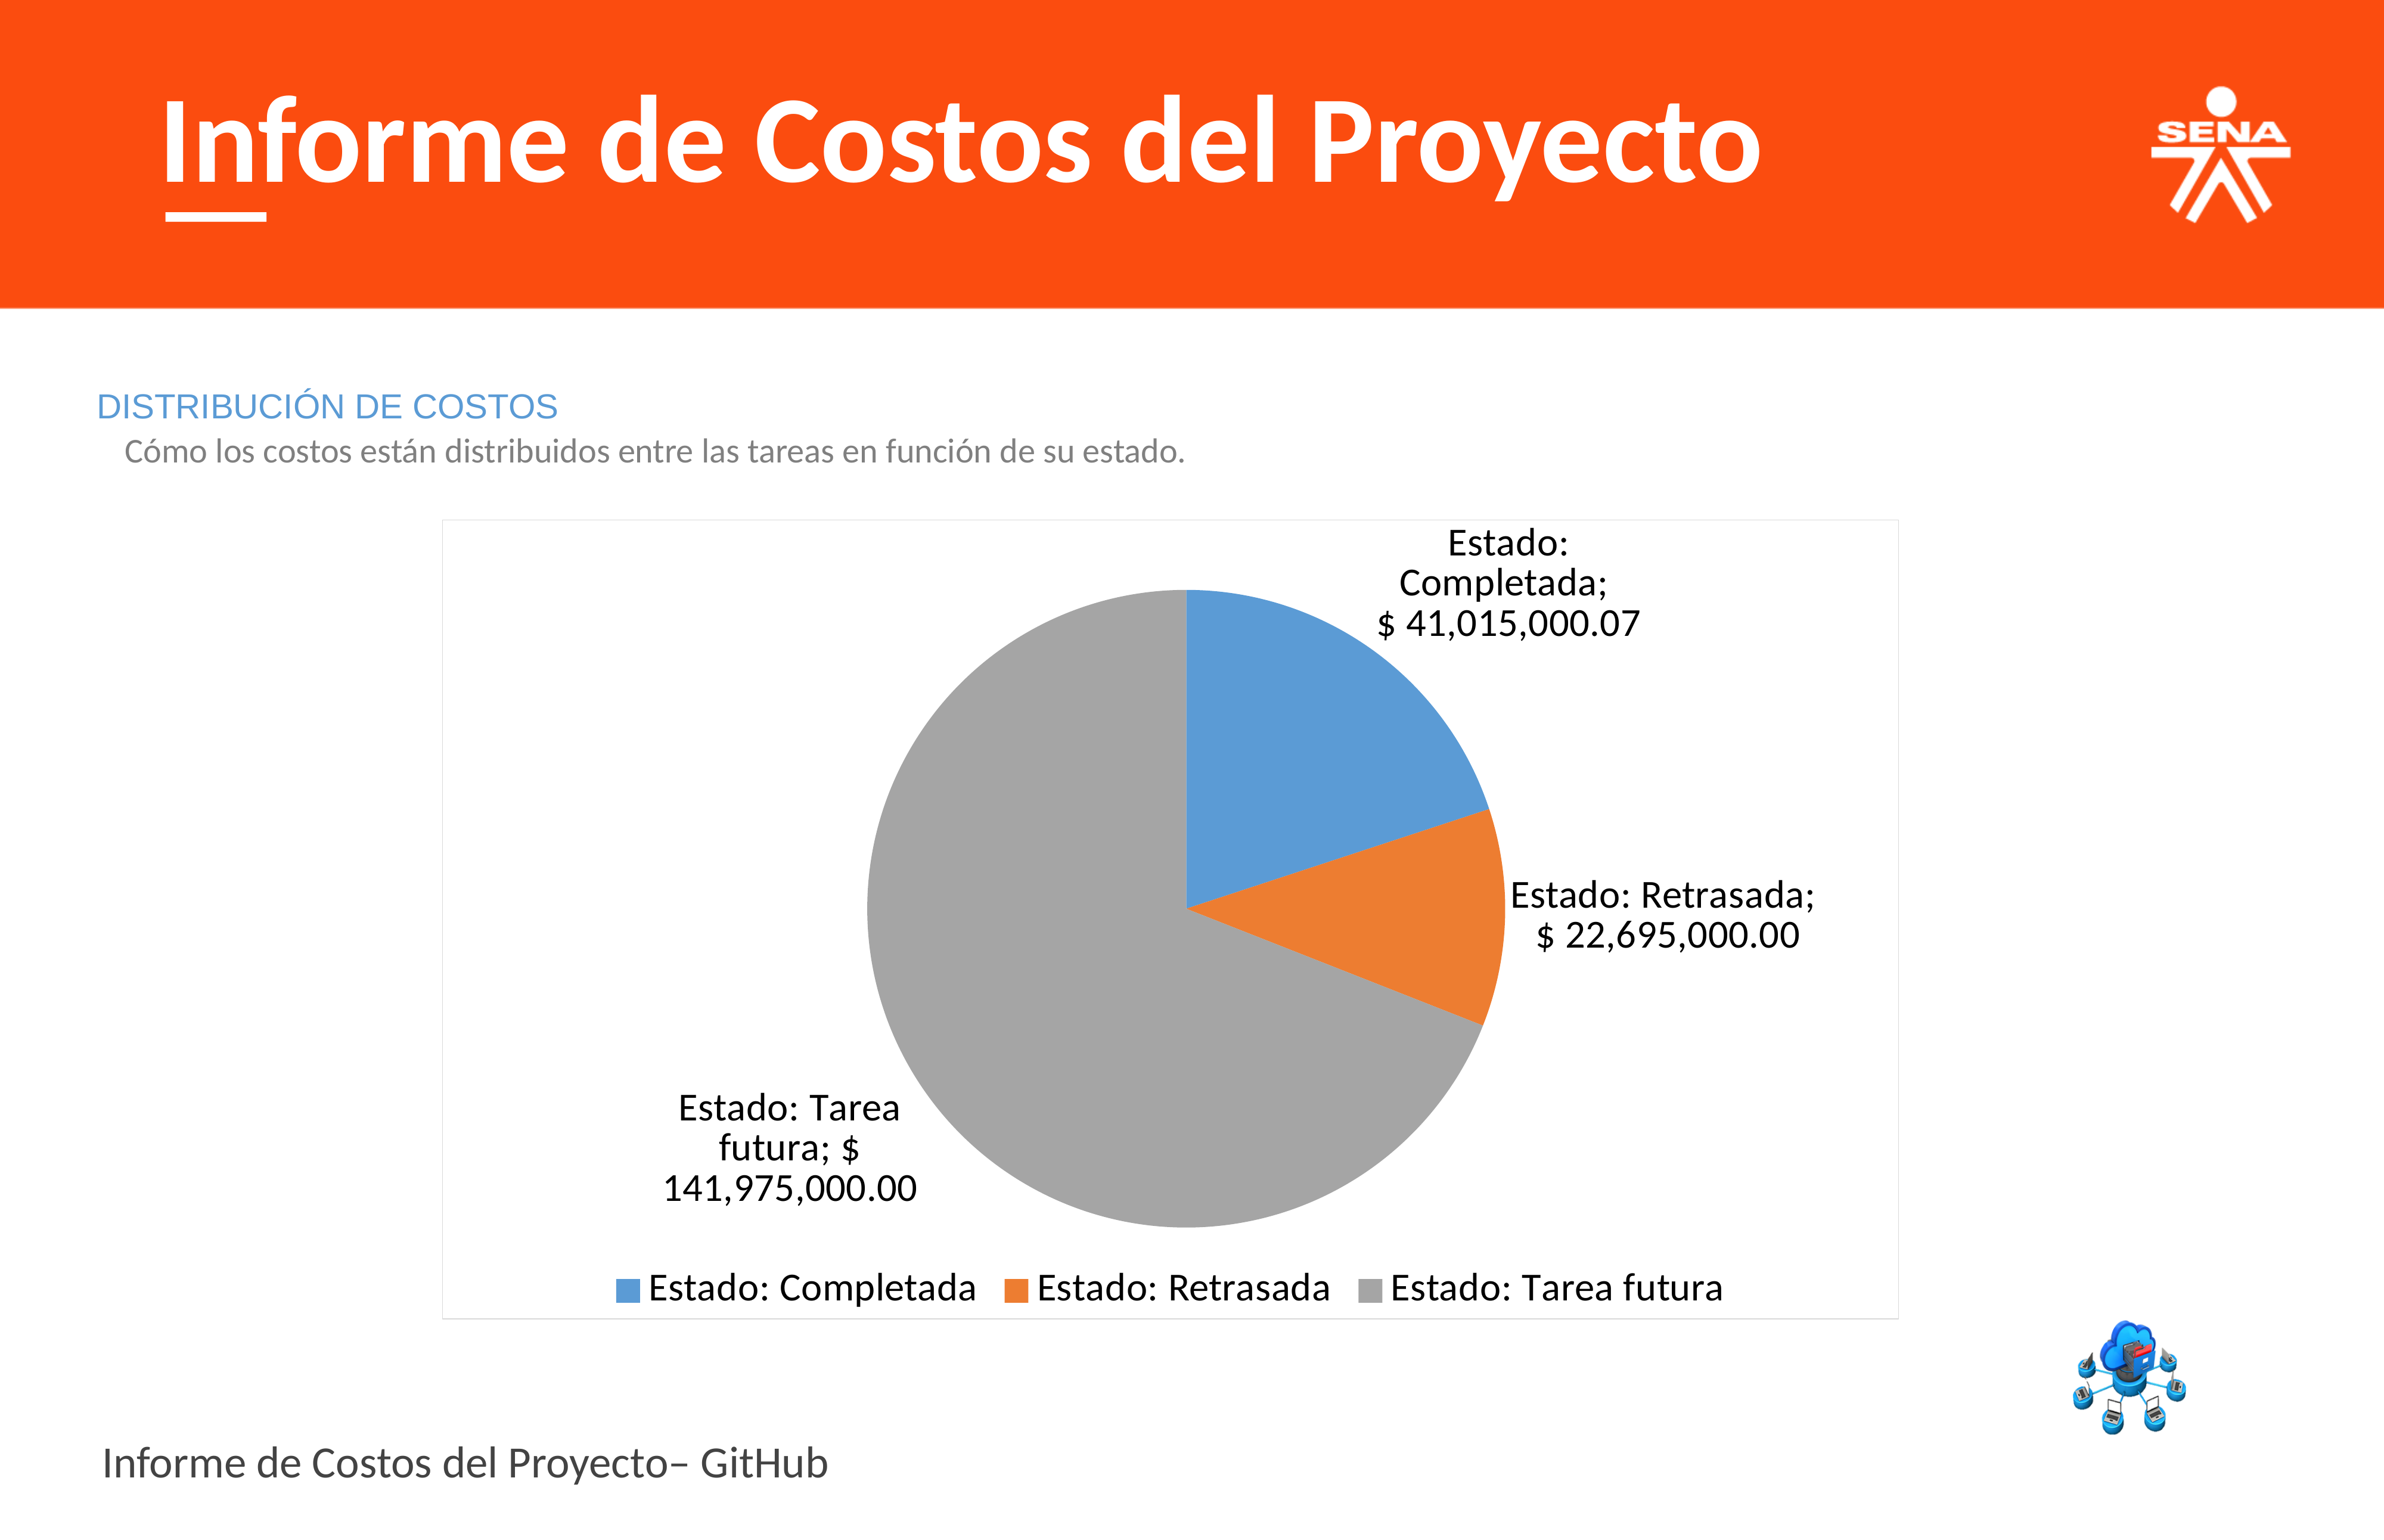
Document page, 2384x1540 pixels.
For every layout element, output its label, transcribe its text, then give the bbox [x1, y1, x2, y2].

text_box [165, 212, 267, 222]
chart [442, 519, 1899, 1319]
text_box Informe de Costos del Proyecto [23, 0, 1899, 213]
picture [0, 0, 2384, 1540]
text_box DISTRIBUCIÓN DE COSTOS [88, 379, 631, 436]
text_box Cómo los costos están distribuidos entre las tareas en función de su estado. [116, 423, 1204, 474]
text_box Informe de Costos del Proyecto– GitHub [93, 1429, 839, 1491]
